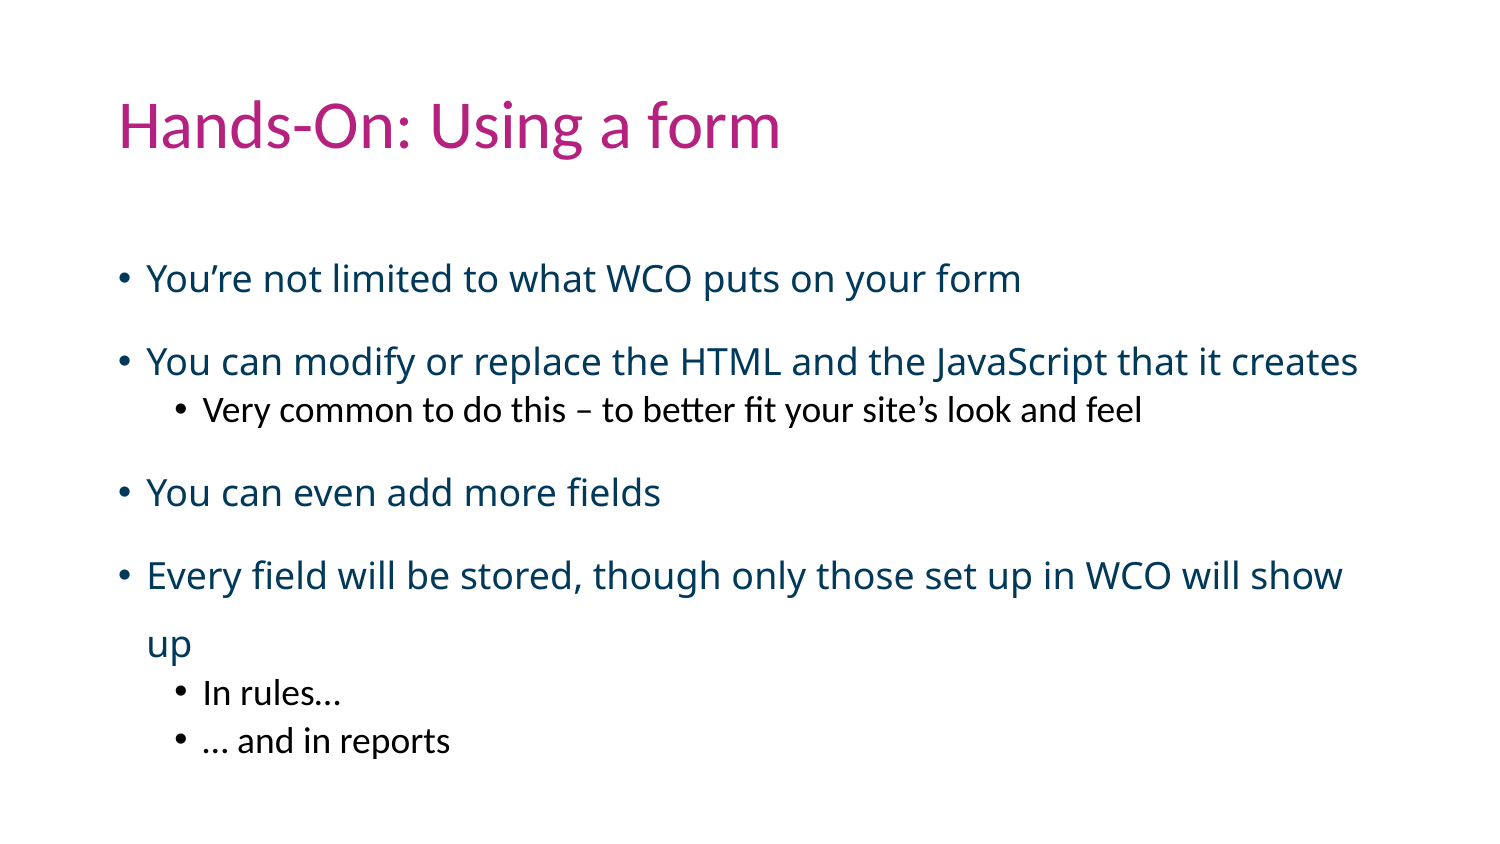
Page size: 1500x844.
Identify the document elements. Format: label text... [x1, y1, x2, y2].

list You’re not limited to what WCO puts on your form You can modify or replace the HTML and the JavaScript that it creates Very common to do this – to better fit your site’s look and feel You can even add more fields Every field will be stored, though only those set up in WCO will show up In rules… … and in reports [103, 224, 1397, 760]
title Hands-On: Using a form [103, 44, 1397, 208]
